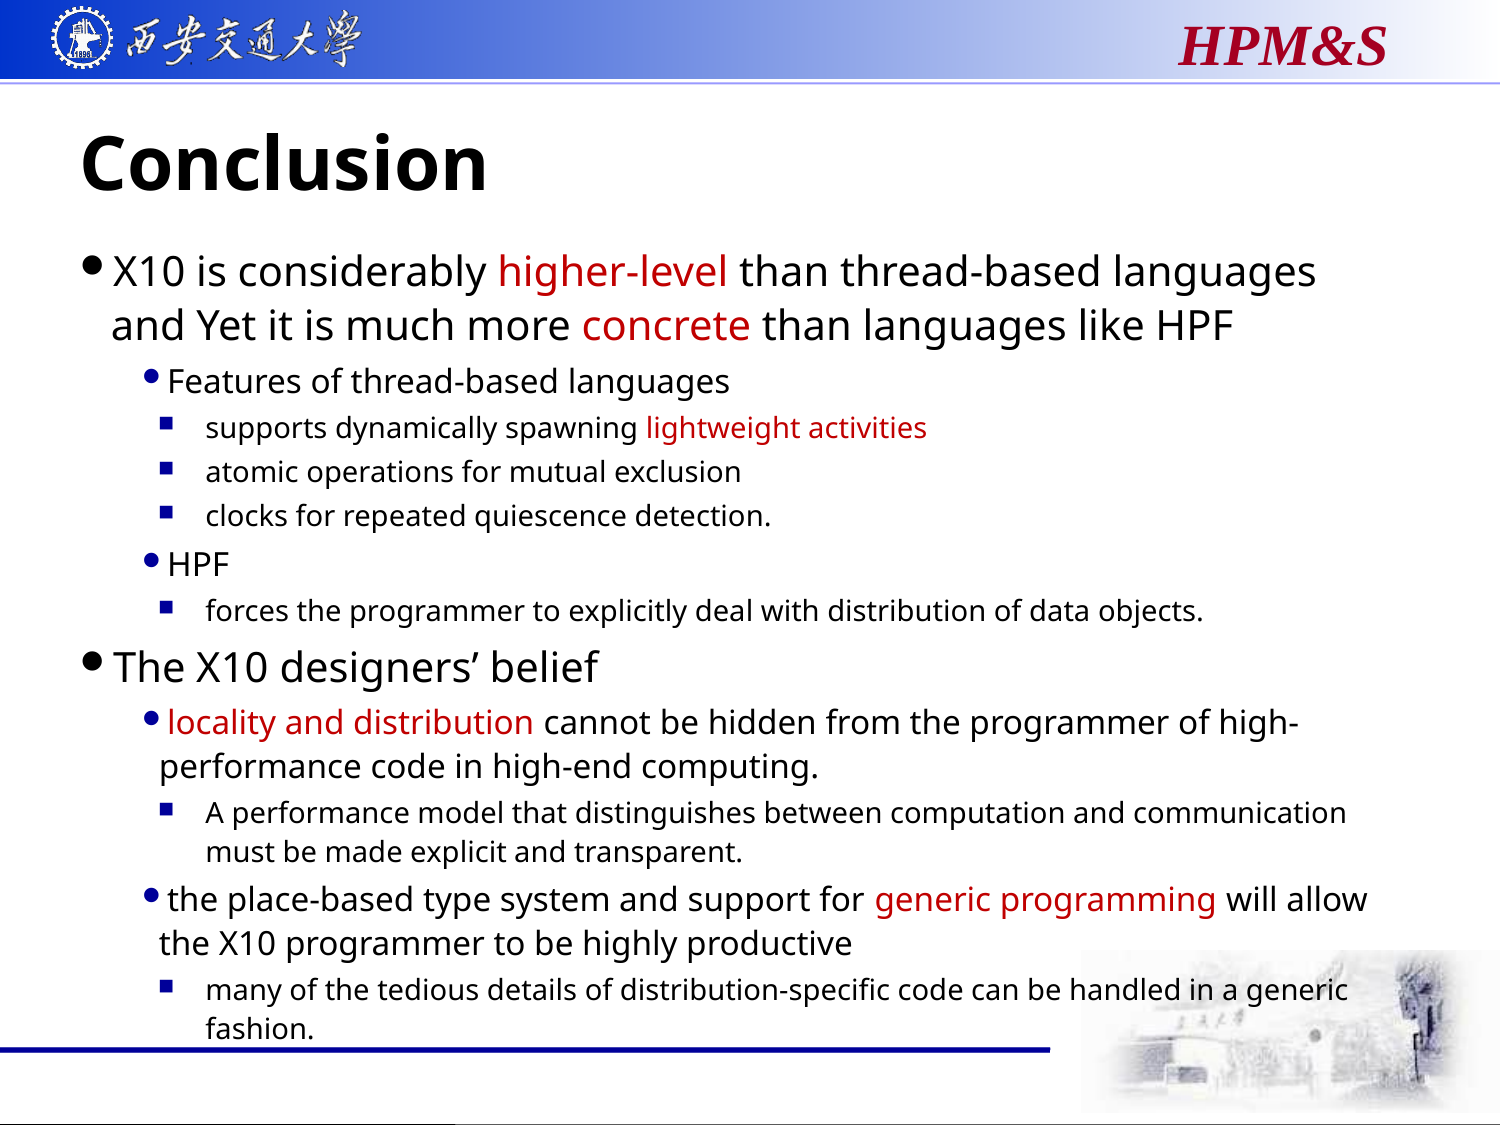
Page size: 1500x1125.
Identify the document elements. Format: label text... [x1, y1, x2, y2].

picture [1081, 950, 1500, 1113]
picture [50, 5, 113, 69]
list X10 is considerably higher-level than thread-based languages and Yet it is much more concrete than languages like HPF Features of thread-based languages supports dynamically spawning lightweight activities atomic operations for mutual exclusion clocks for repeated quiescence detection. HPF forces the programmer to explicitly deal with distribution of data objects. The X10 designers’ belief locality and distribution cannot be hidden from the programmer of high-performance code in high-end computing. A performance model that distinguishes between computation and communication must be made explicit and transparent. the place-based type system and support for generic programming will allow the X10 programmer to be highly productive many of the tedious details of distribution-specific code can be handled in a generic fashion. [64, 231, 1412, 1012]
title Conclusion [64, 101, 1400, 221]
picture [125, 10, 363, 67]
